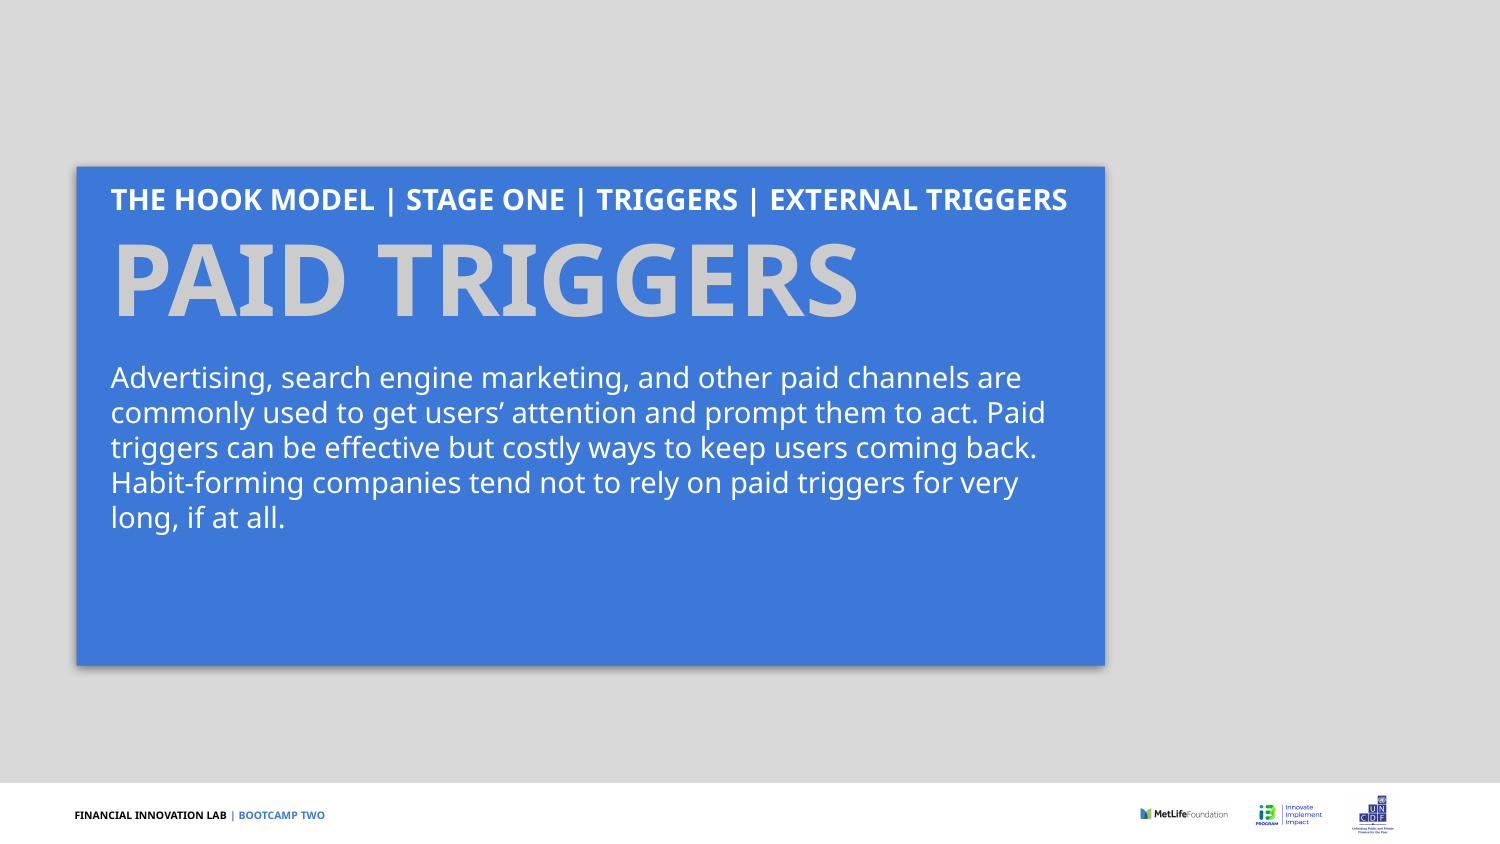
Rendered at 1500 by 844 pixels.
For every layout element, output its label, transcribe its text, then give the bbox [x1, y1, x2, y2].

text_box [0, 782, 1500, 844]
text_box [0, 0, 1500, 782]
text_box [1134, 789, 1400, 837]
title FINANCIAL INNOVATION LAB | BOOTCAMP TWO [59, 793, 752, 837]
list THE HOOK MODEL | STAGE ONE | TRIGGERS | EXTERNAL TRIGGERS PAID TRIGGERS Advertising, search engine marketing, and other paid channels are commonly used to get users’ attention and prompt them to act. Paid triggers can be effective but costly ways to keep users coming back. Habit-forming companies tend not to rely on paid triggers for very long, if at all. [76, 166, 1105, 666]
